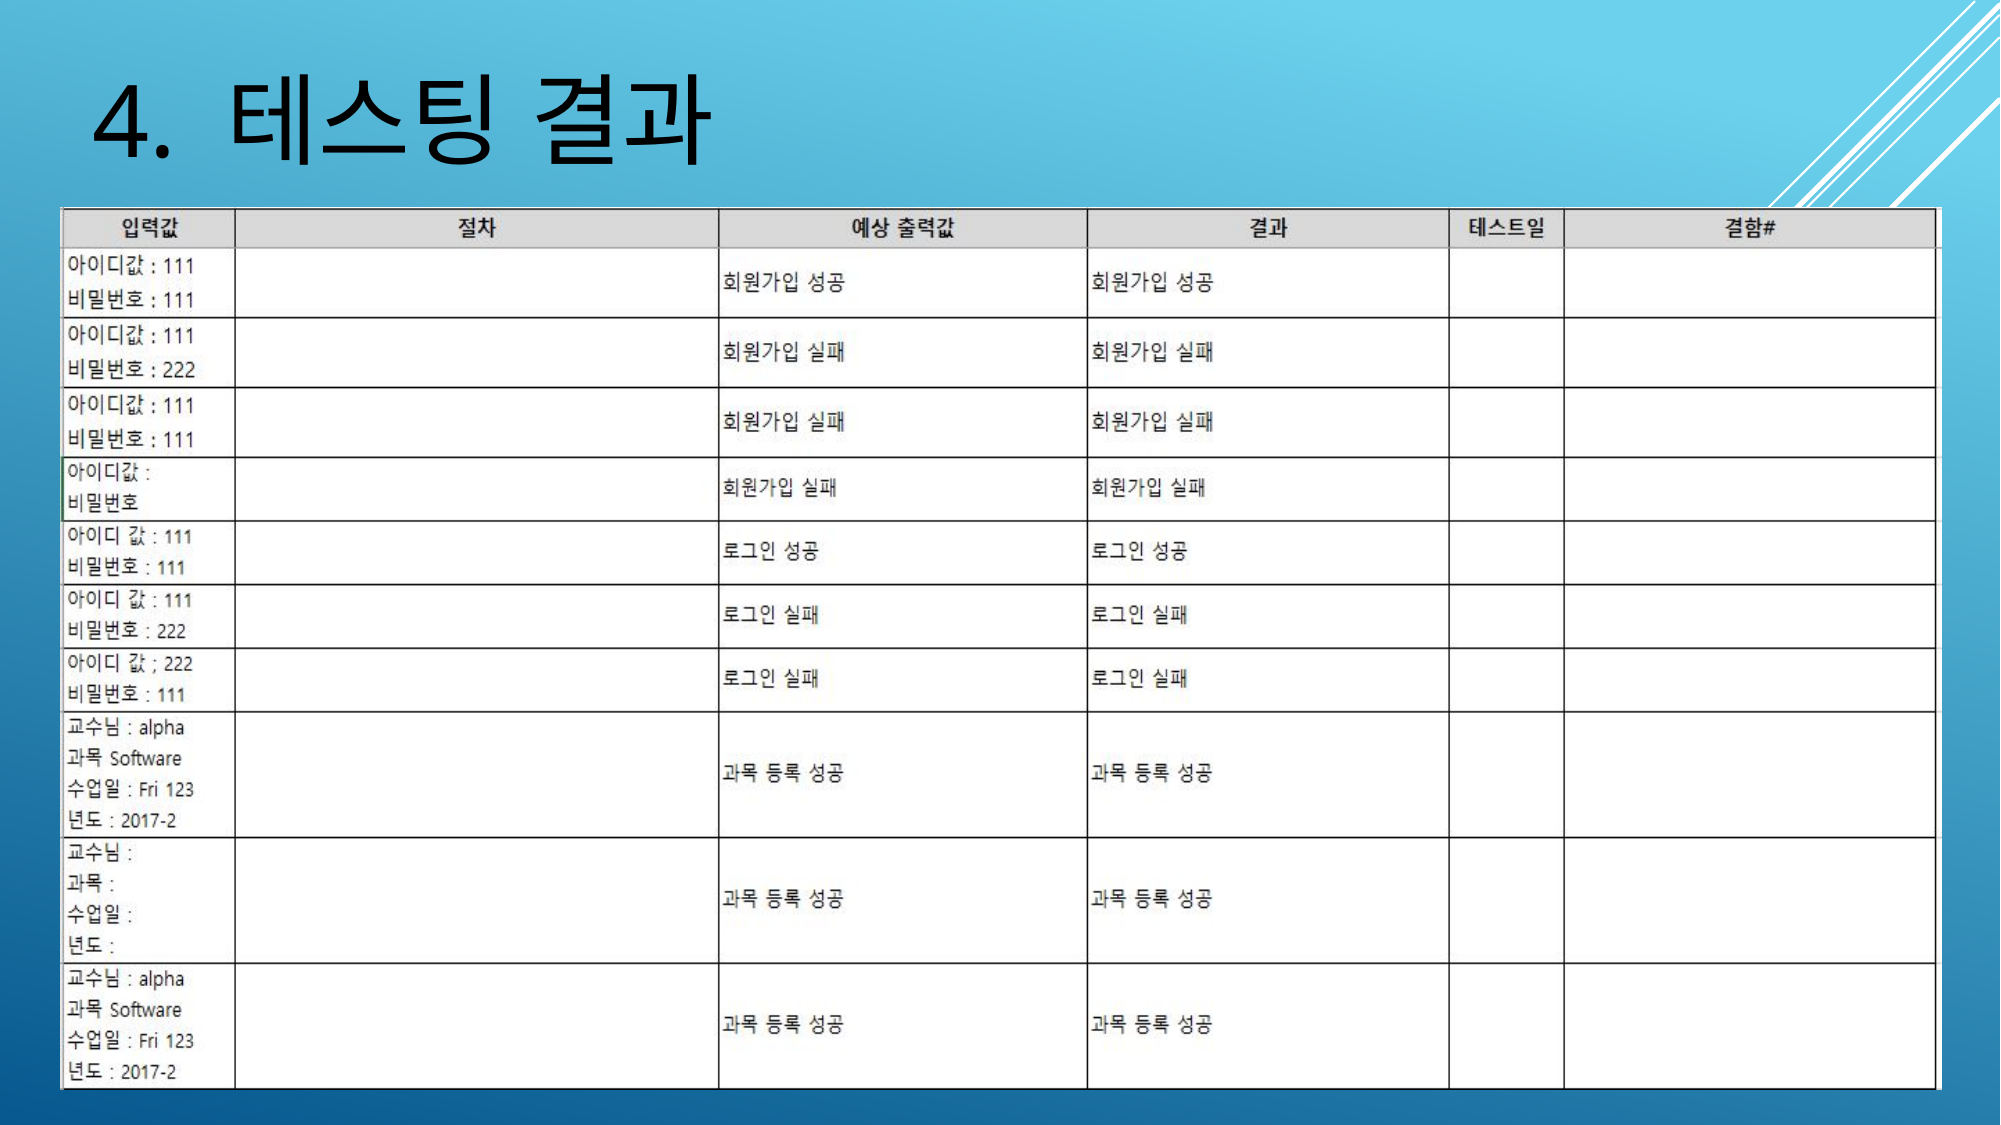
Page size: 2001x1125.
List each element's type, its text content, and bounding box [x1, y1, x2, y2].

title 4. 테스팅 결과 [77, 40, 1871, 185]
picture [59, 206, 1942, 1090]
